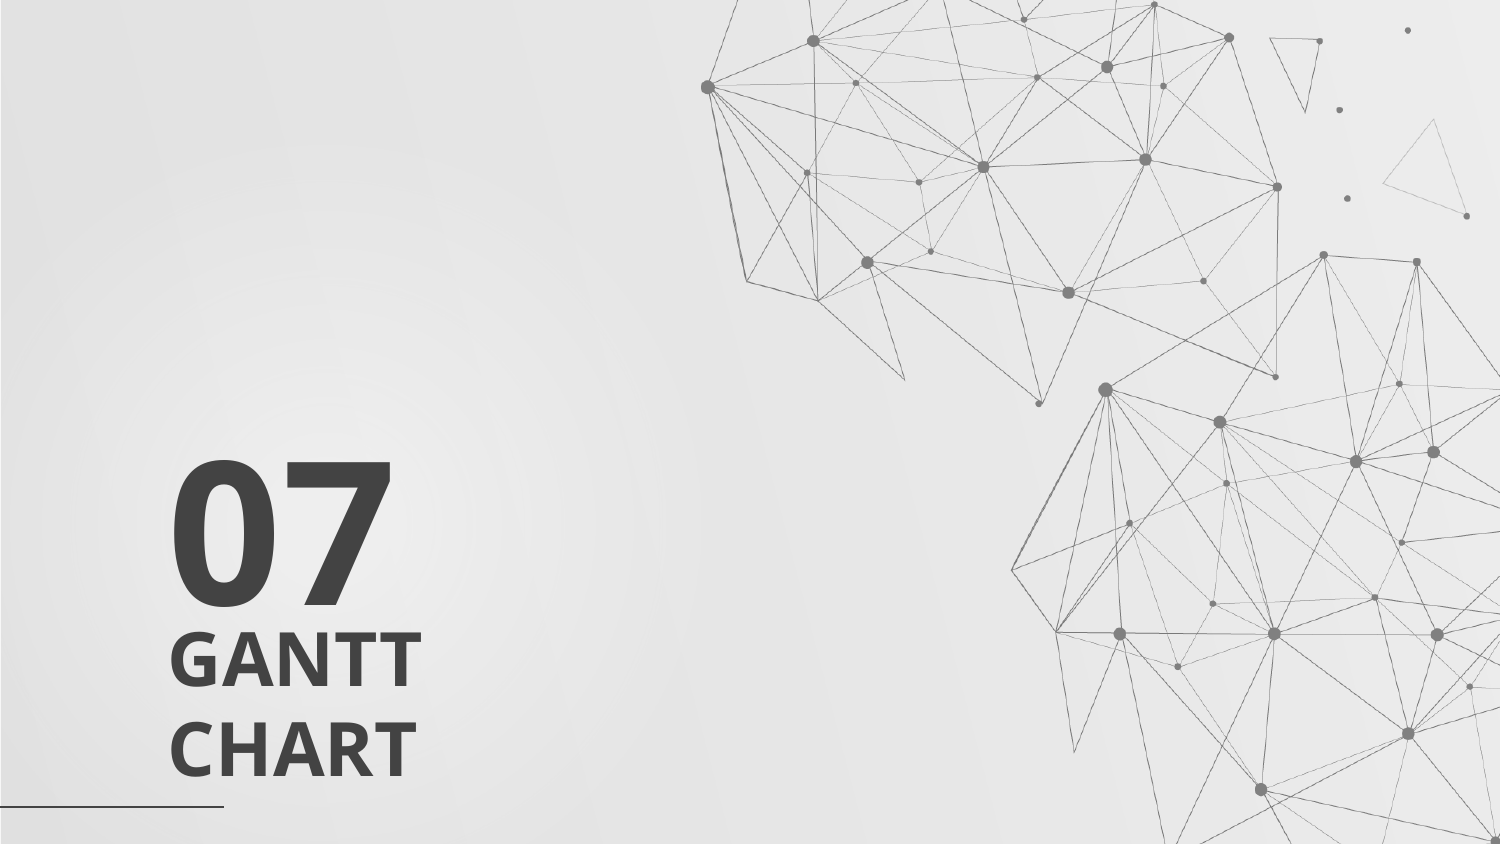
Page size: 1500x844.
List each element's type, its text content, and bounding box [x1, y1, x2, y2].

picture [0, 0, 1500, 844]
title 07 [152, 422, 445, 628]
title GANTT CHART [152, 617, 456, 786]
